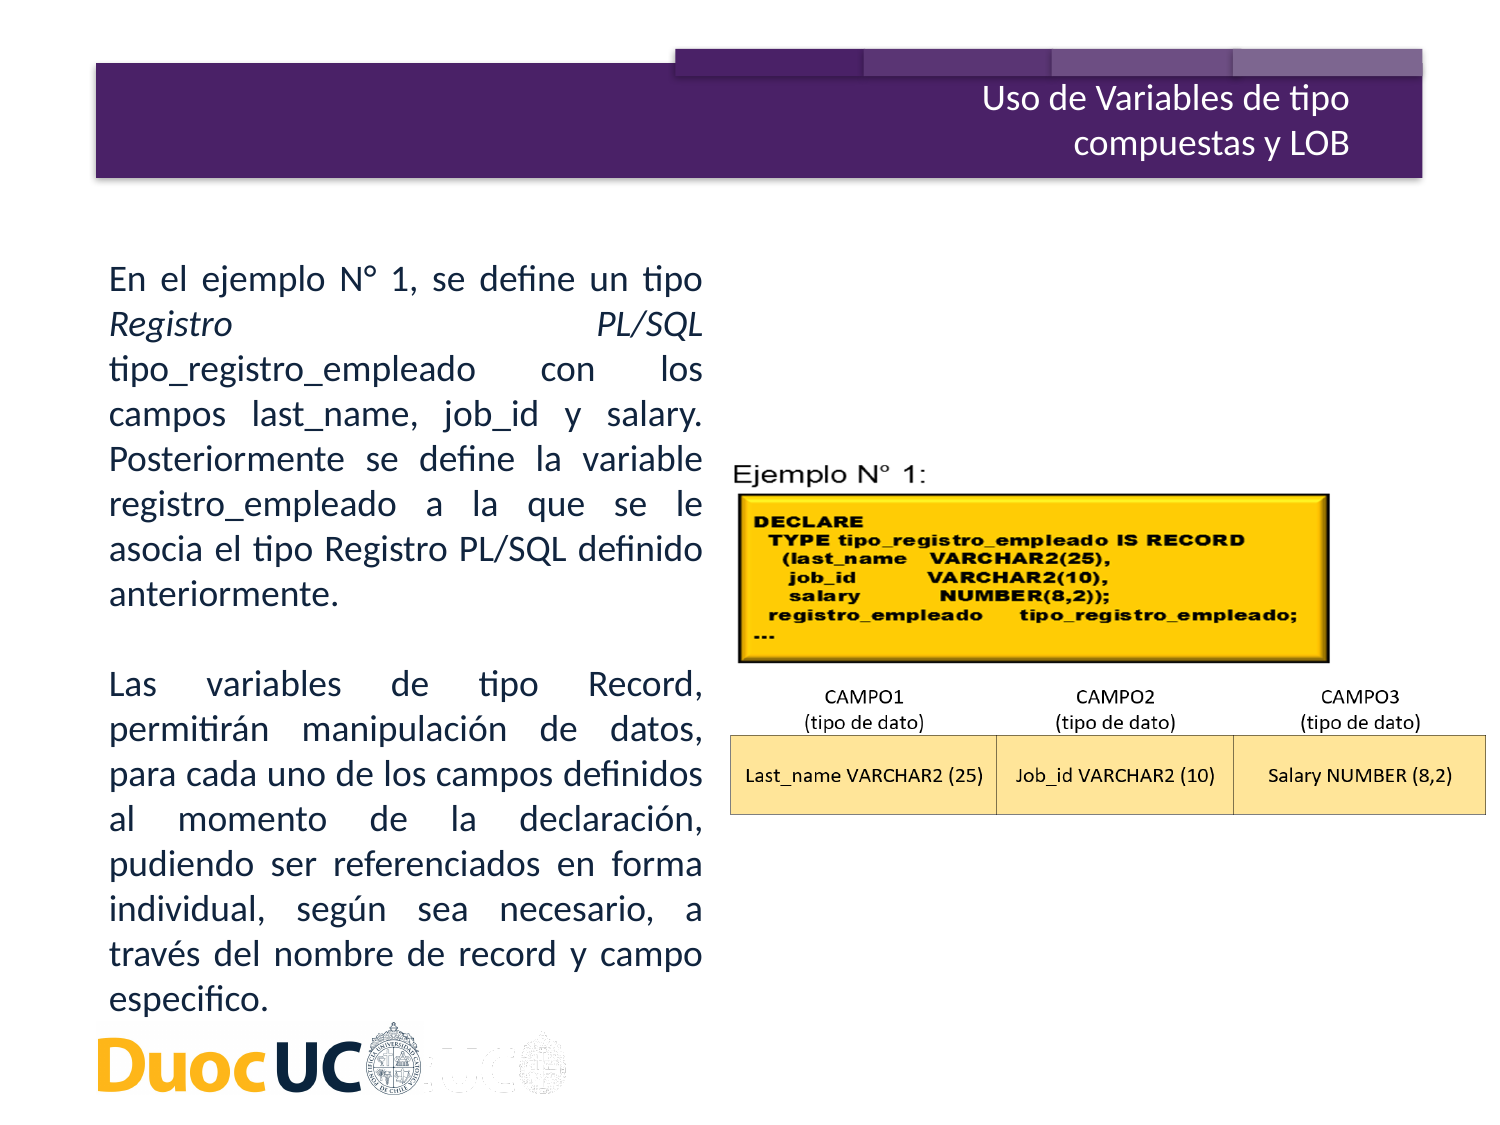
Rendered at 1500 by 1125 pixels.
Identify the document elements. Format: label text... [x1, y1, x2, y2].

text_box Uso de Variables de tipo compuestas y LOB [837, 65, 1366, 171]
text_box En el ejemplo N° 1, se define un tipo Registro PL/SQL tipo_registro_empleado con los campos last_name, job_id y salary. Posteriormente se define la variable registro_empleado a la que se le asocia el tipo Registro PL/SQL definido anteriormente. Las variables de tipo Record, permitirán manipulación de datos, para cada uno de los campos definidos al momento de la declaración, pudiendo ser referenciados en forma individual, según sea necesario, a través del nombre de record y campo especifico. [94, 246, 719, 1027]
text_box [718, 454, 1500, 827]
picture [96, 1027, 566, 1095]
